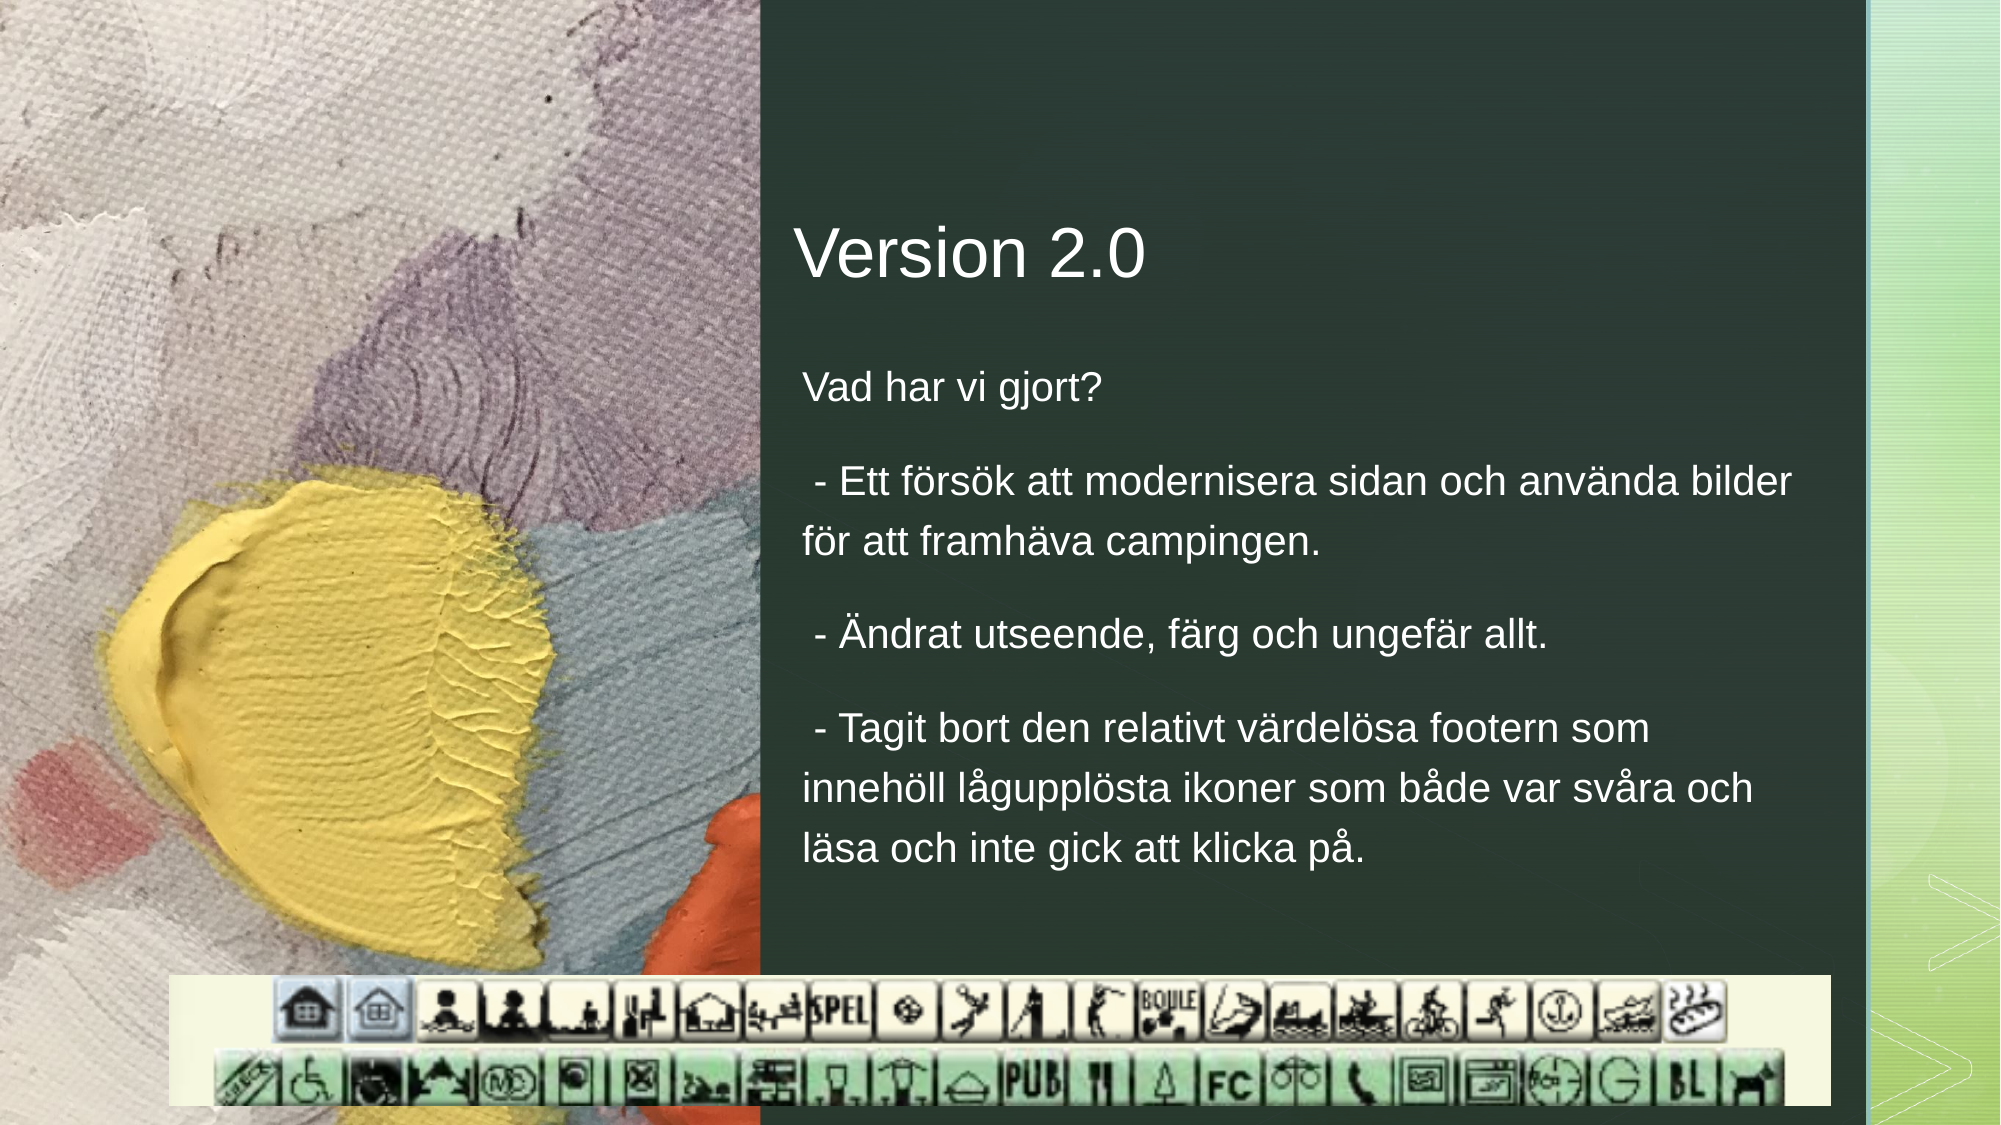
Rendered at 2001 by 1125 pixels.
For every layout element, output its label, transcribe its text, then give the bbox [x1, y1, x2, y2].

picture [0, 0, 1831, 1125]
title Version 2.0 [761, 169, 1162, 300]
list Vad har vi gjort? - Ett försök att modernisera sidan och använda bilder för att framhäva campingen. - Ändrat utseende, färg och ungefär allt. - Tagit bort den relativt värdelösa footern som innehöll lågupplösta ikoner som både var svåra och läsa och inte gick att klicka på. [787, 299, 1815, 921]
picture [1871, 0, 2001, 1125]
